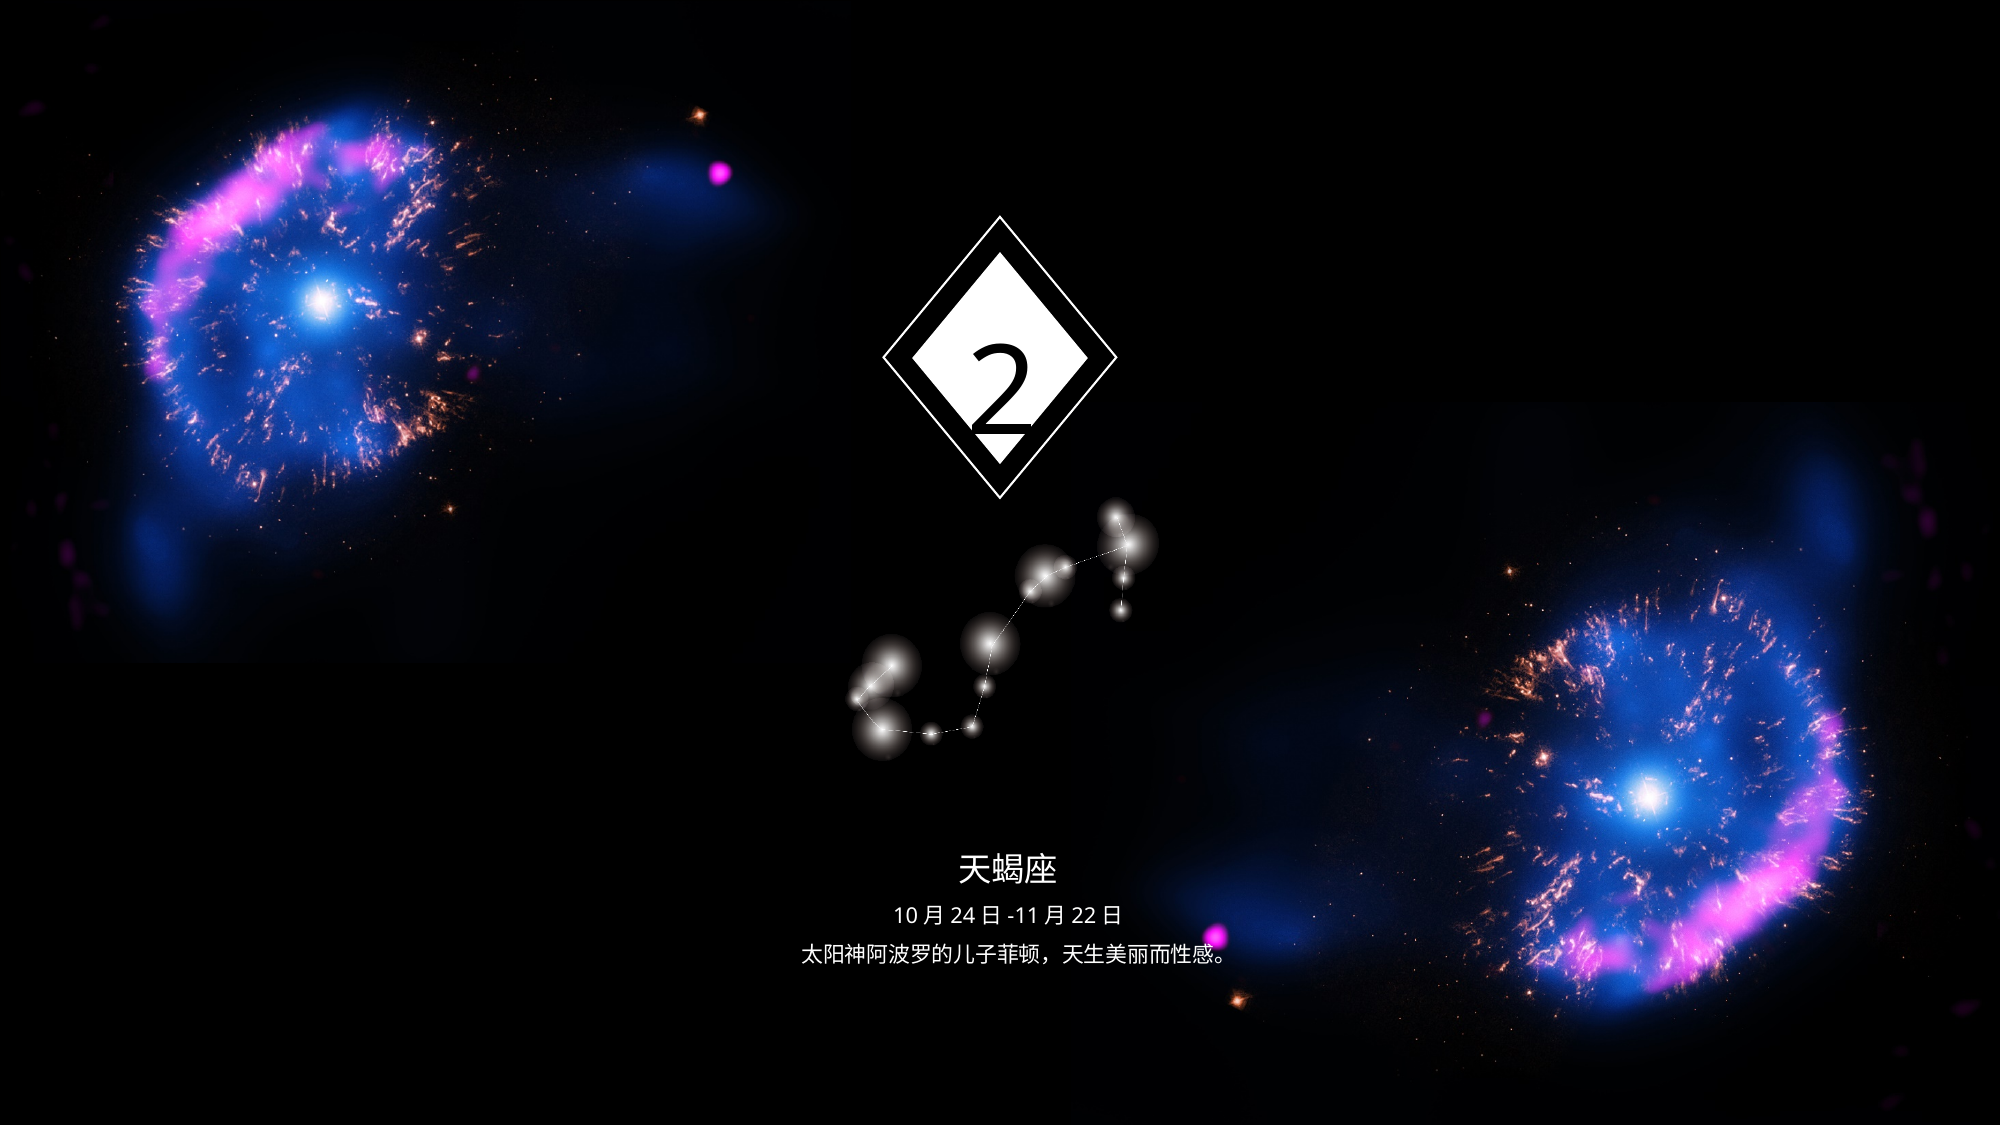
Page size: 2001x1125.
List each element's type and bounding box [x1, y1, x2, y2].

text_box [0, 0, 2000, 1125]
picture [845, 497, 1159, 761]
text_box [883, 216, 1117, 497]
